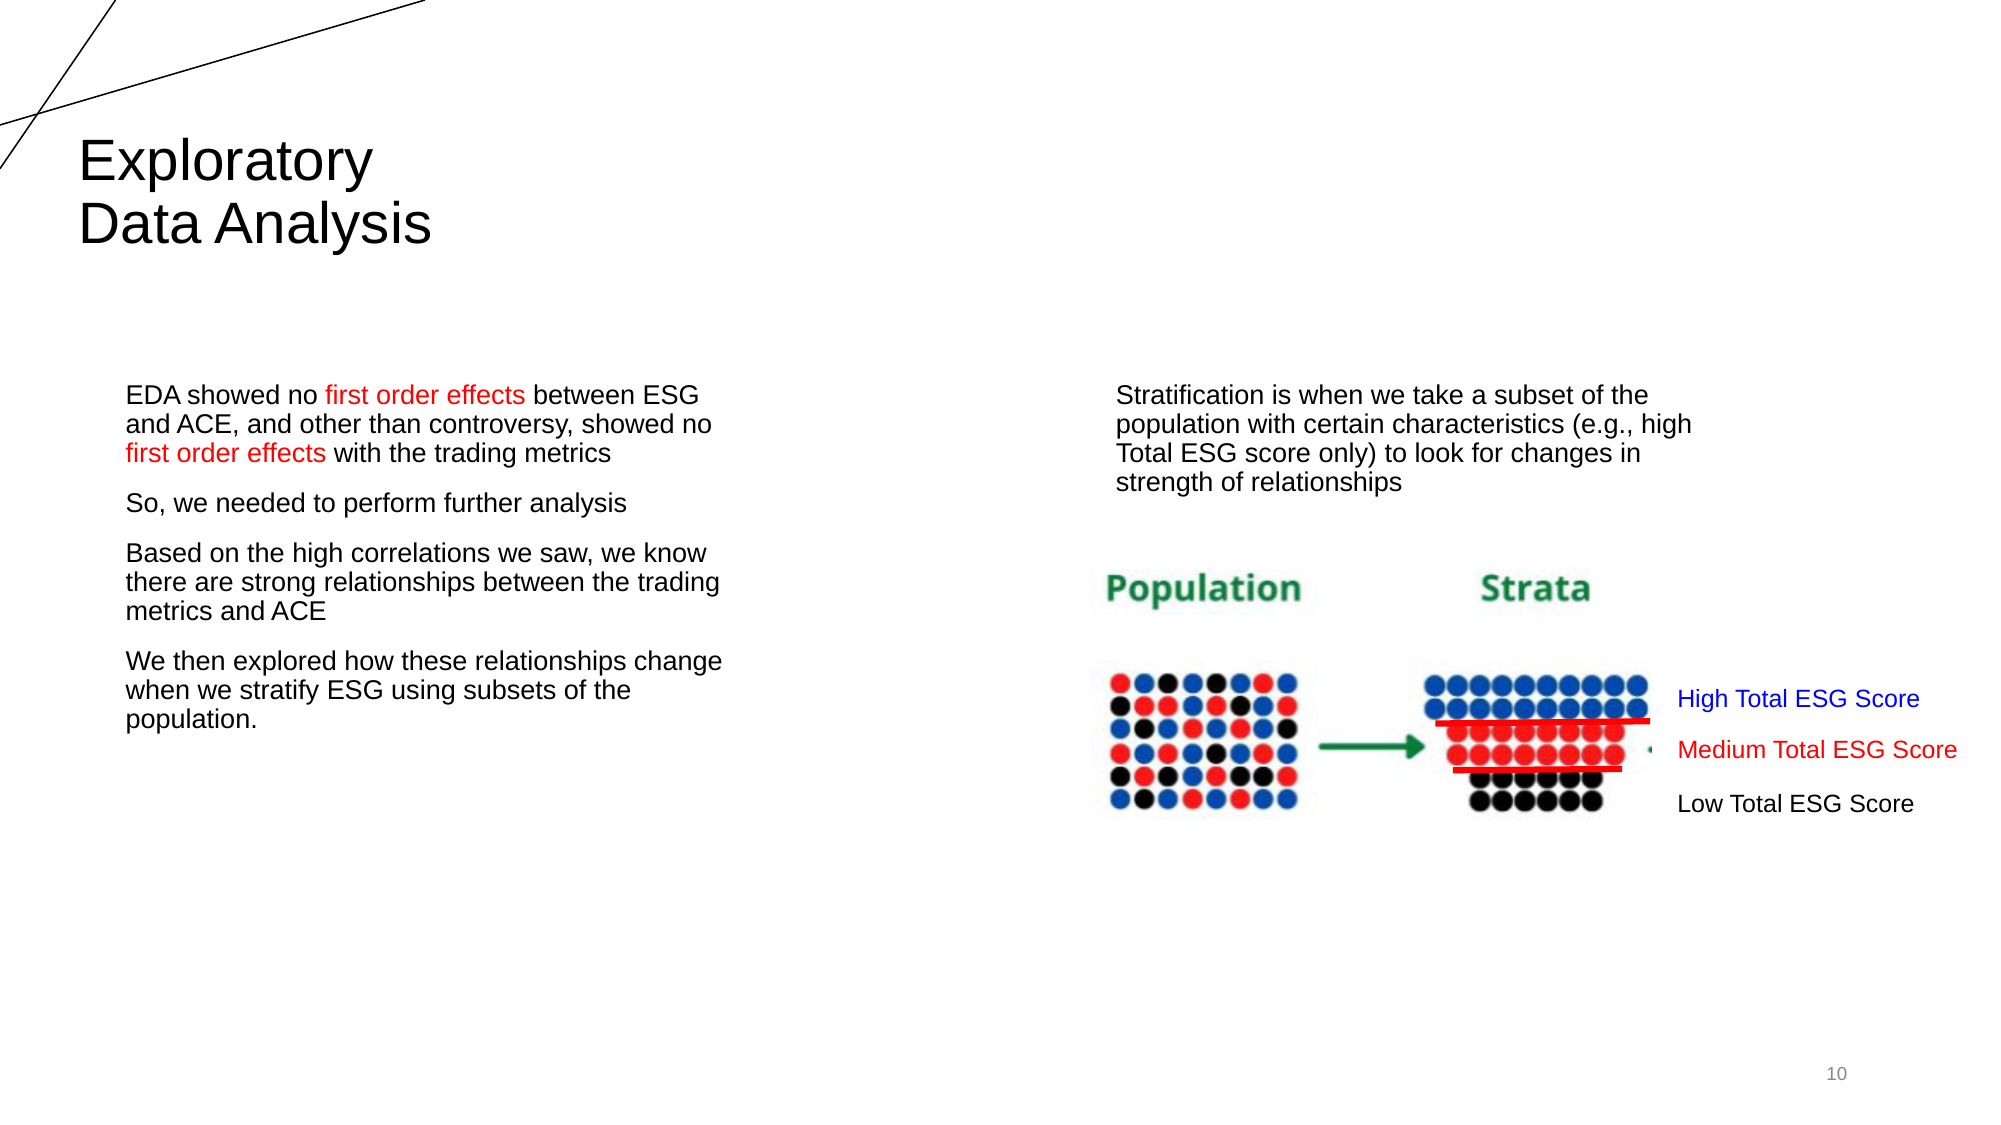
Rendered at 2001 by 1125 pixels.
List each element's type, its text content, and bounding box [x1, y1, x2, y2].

slide_number ‹#› [1412, 1042, 1863, 1103]
text_box High Total ESG Score [1662, 667, 1964, 718]
list EDA showed no first order effects between ESG and ACE, and other than controversy, showed no first order effects with the trading metrics So, we needed to perform further analysis Based on the high correlations we saw, we know there are strong relationships between the trading metrics and ACE We then explored how these relationships change when we stratify ESG using subsets of the population. [110, 373, 750, 858]
text_box Low Total ESG Score [1662, 773, 1964, 825]
picture [1075, 527, 1652, 858]
title Exploratory Data Analysis [64, 123, 506, 277]
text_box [1435, 720, 1651, 724]
text_box Medium Total ESG Score [1662, 718, 2000, 771]
list Stratification is when we take a subset of the population with certain characteristics (e.g., high Total ESG score only) to look for changes in strength of relationships [1100, 373, 1740, 551]
